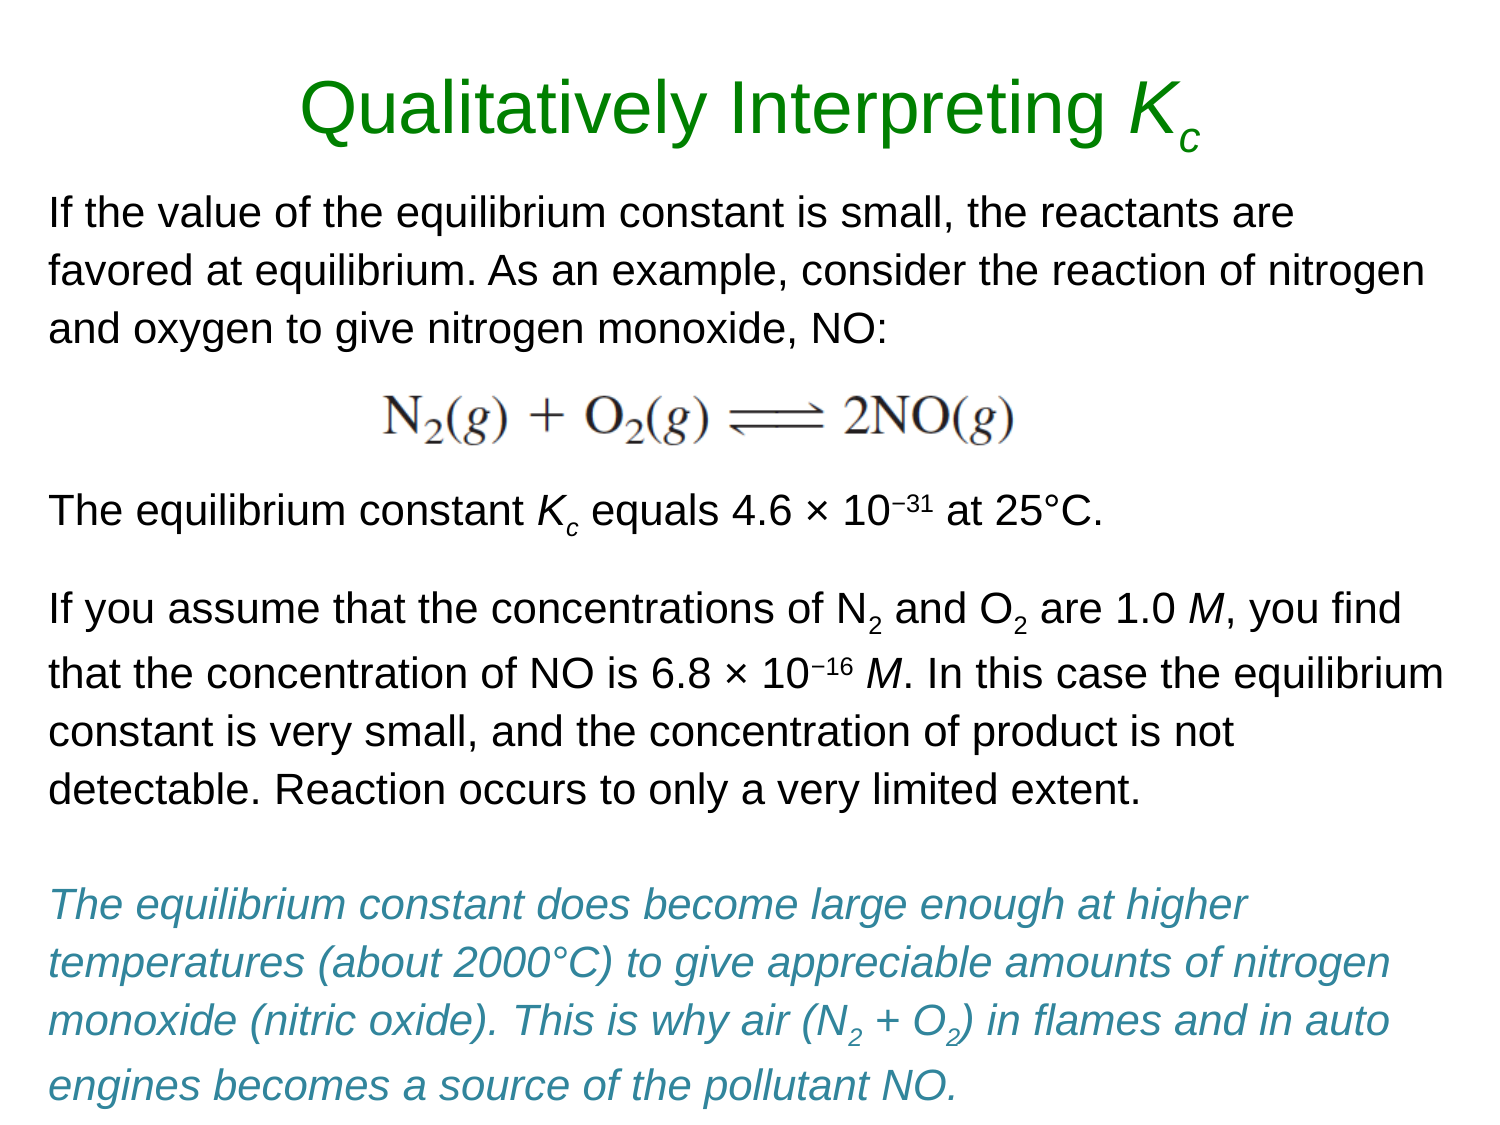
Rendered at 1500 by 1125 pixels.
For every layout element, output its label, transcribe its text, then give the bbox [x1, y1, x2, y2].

picture [373, 383, 1023, 458]
text_box If the value of the equilibrium constant is small, the reactants are favored at equilibrium. As an example, consider the reaction of nitrogen and oxygen to give nitrogen monoxide, NO: The equilibrium constant Kc equals 4.6 × 10−31 at 25°C. If you assume that the concentrations of N2 and O2 are 1.0 M, you find that the concentration of NO is 6.8 × 10−16 M. In this case the equilibrium constant is very small, and the concentration of product is not detectable. Reaction occurs to only a very limited extent. The equilibrium constant does become large enough at higher temperatures (about 2000°C) to give appreciable amounts of nitrogen monoxide (nitric oxide). This is why air (N2 + O2) in flames and in auto engines becomes a source of the pollutant NO. [33, 171, 1464, 1117]
title Qualitatively Interpreting Kc [75, 16, 1425, 171]
